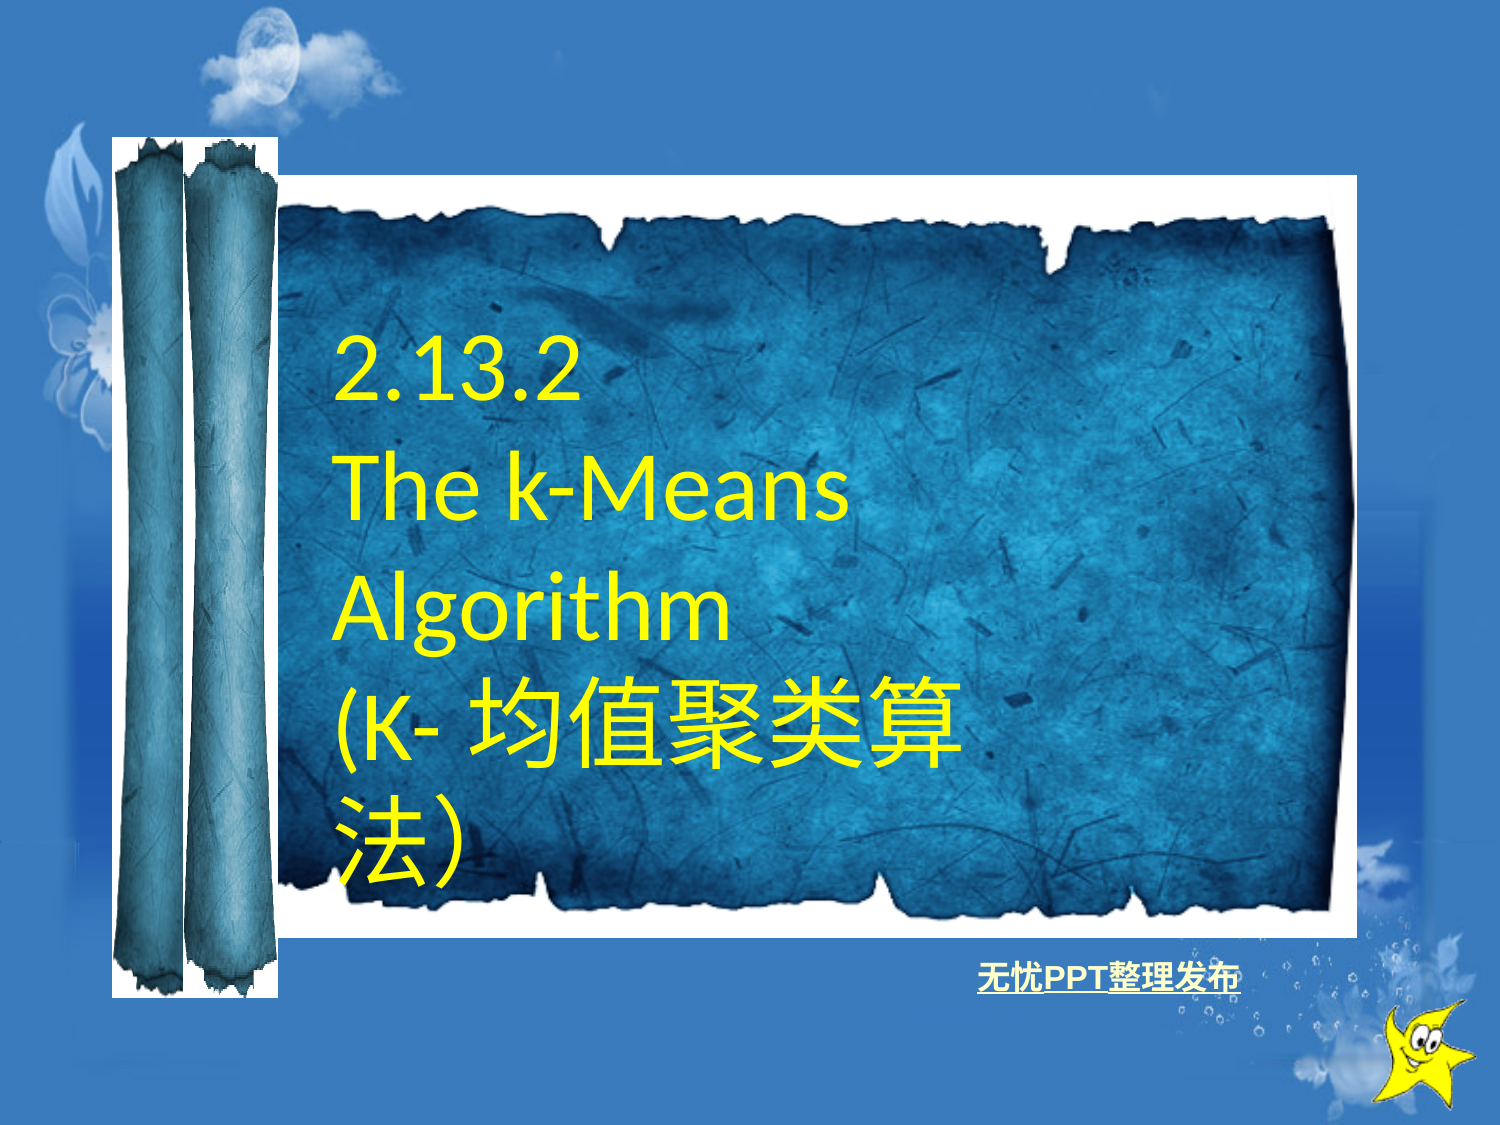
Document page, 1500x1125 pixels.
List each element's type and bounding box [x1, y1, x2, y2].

text_box [182, 136, 278, 998]
text_box [111, 136, 181, 998]
picture [0, 0, 1500, 1125]
text_box [282, 175, 1358, 939]
